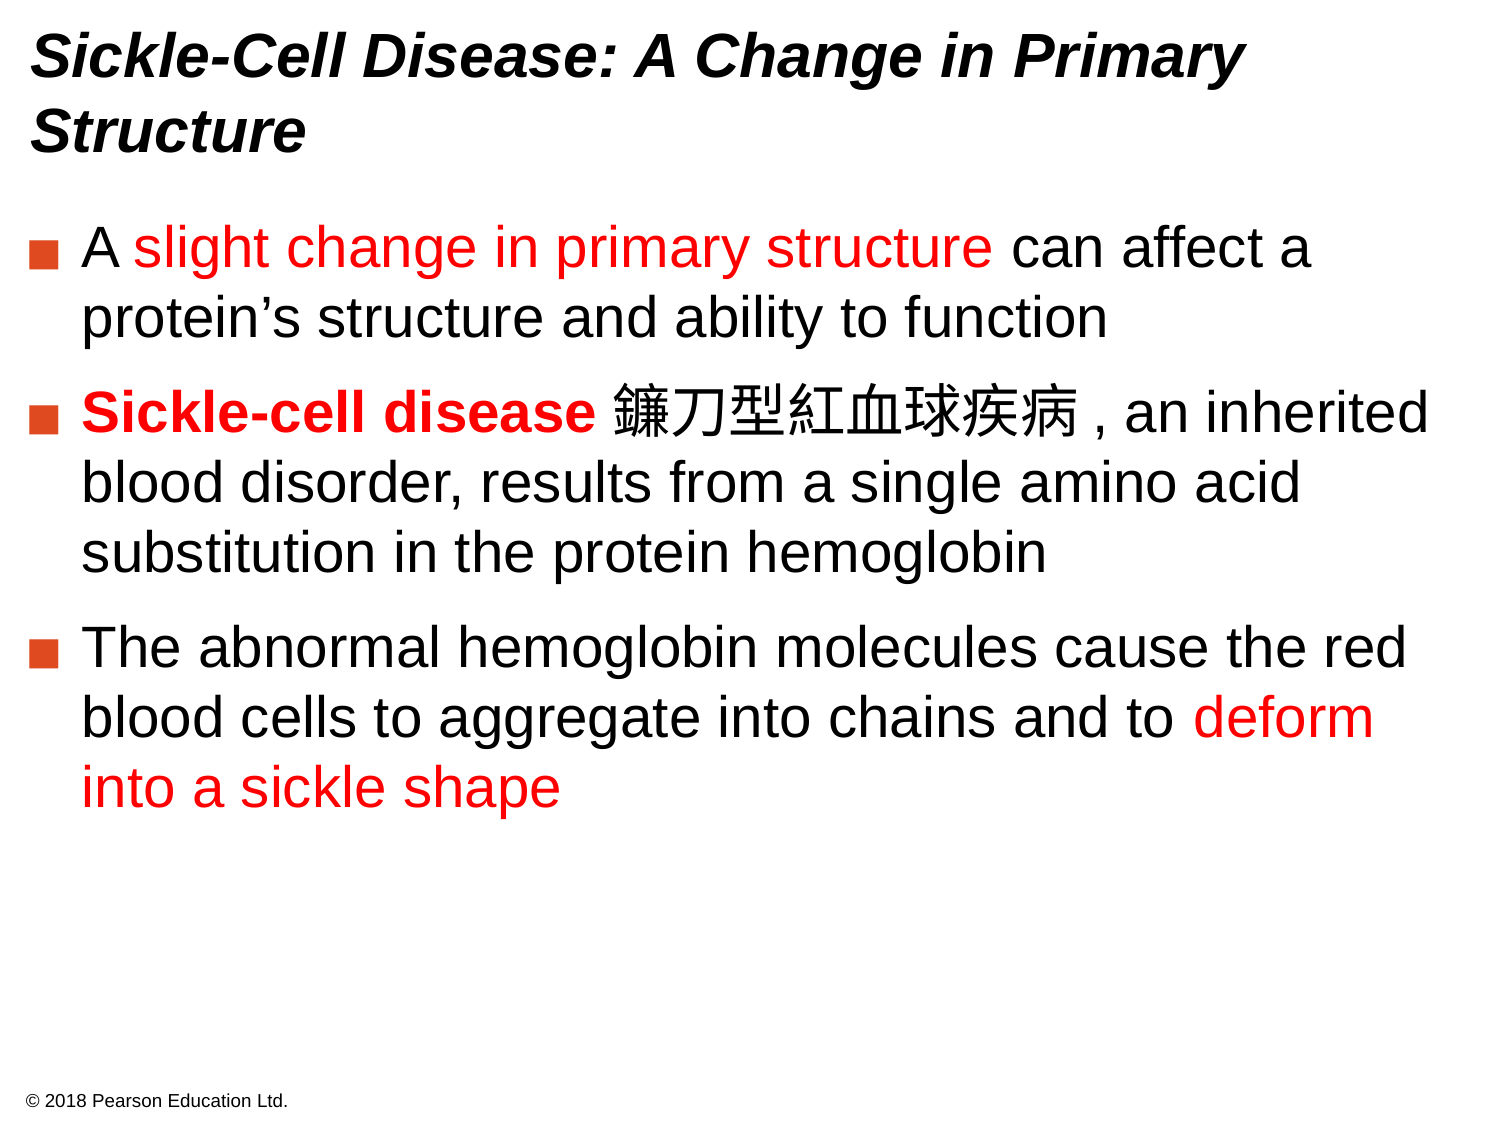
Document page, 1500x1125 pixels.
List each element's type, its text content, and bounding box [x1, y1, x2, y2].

title Sickle-Cell Disease: A Change in Primary Structure [0, 0, 1500, 182]
footer © 2018 Pearson Education Ltd. [10, 1080, 518, 1119]
list A slight change in primary structure can affect a protein’s structure and ability to function Sickle-cell disease鐮刀型紅血球疾病, an inherited blood disorder, results from a single amino acid substitution in the protein hemoglobin The abnormal hemoglobin molecules cause the red blood cells to aggregate into chains and to deform into a sickle shape [24, 208, 1475, 1065]
